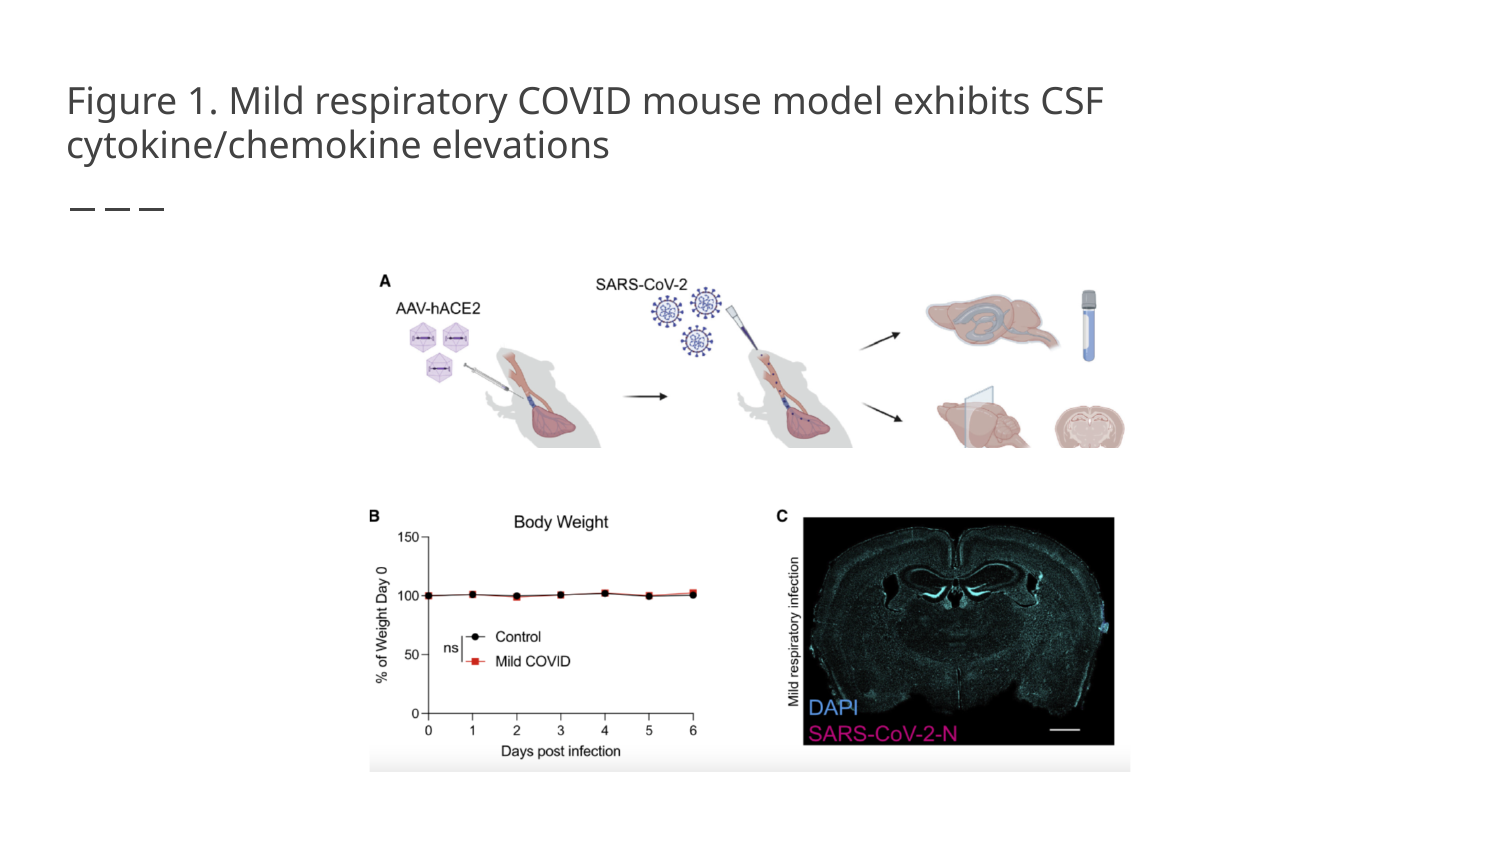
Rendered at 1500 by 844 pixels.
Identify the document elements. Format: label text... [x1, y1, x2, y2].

picture [369, 504, 1131, 772]
title Figure 1. Mild respiratory COVID mouse model exhibits CSF cytokine/chemokine elevations [51, 61, 1449, 182]
picture [358, 248, 1142, 449]
